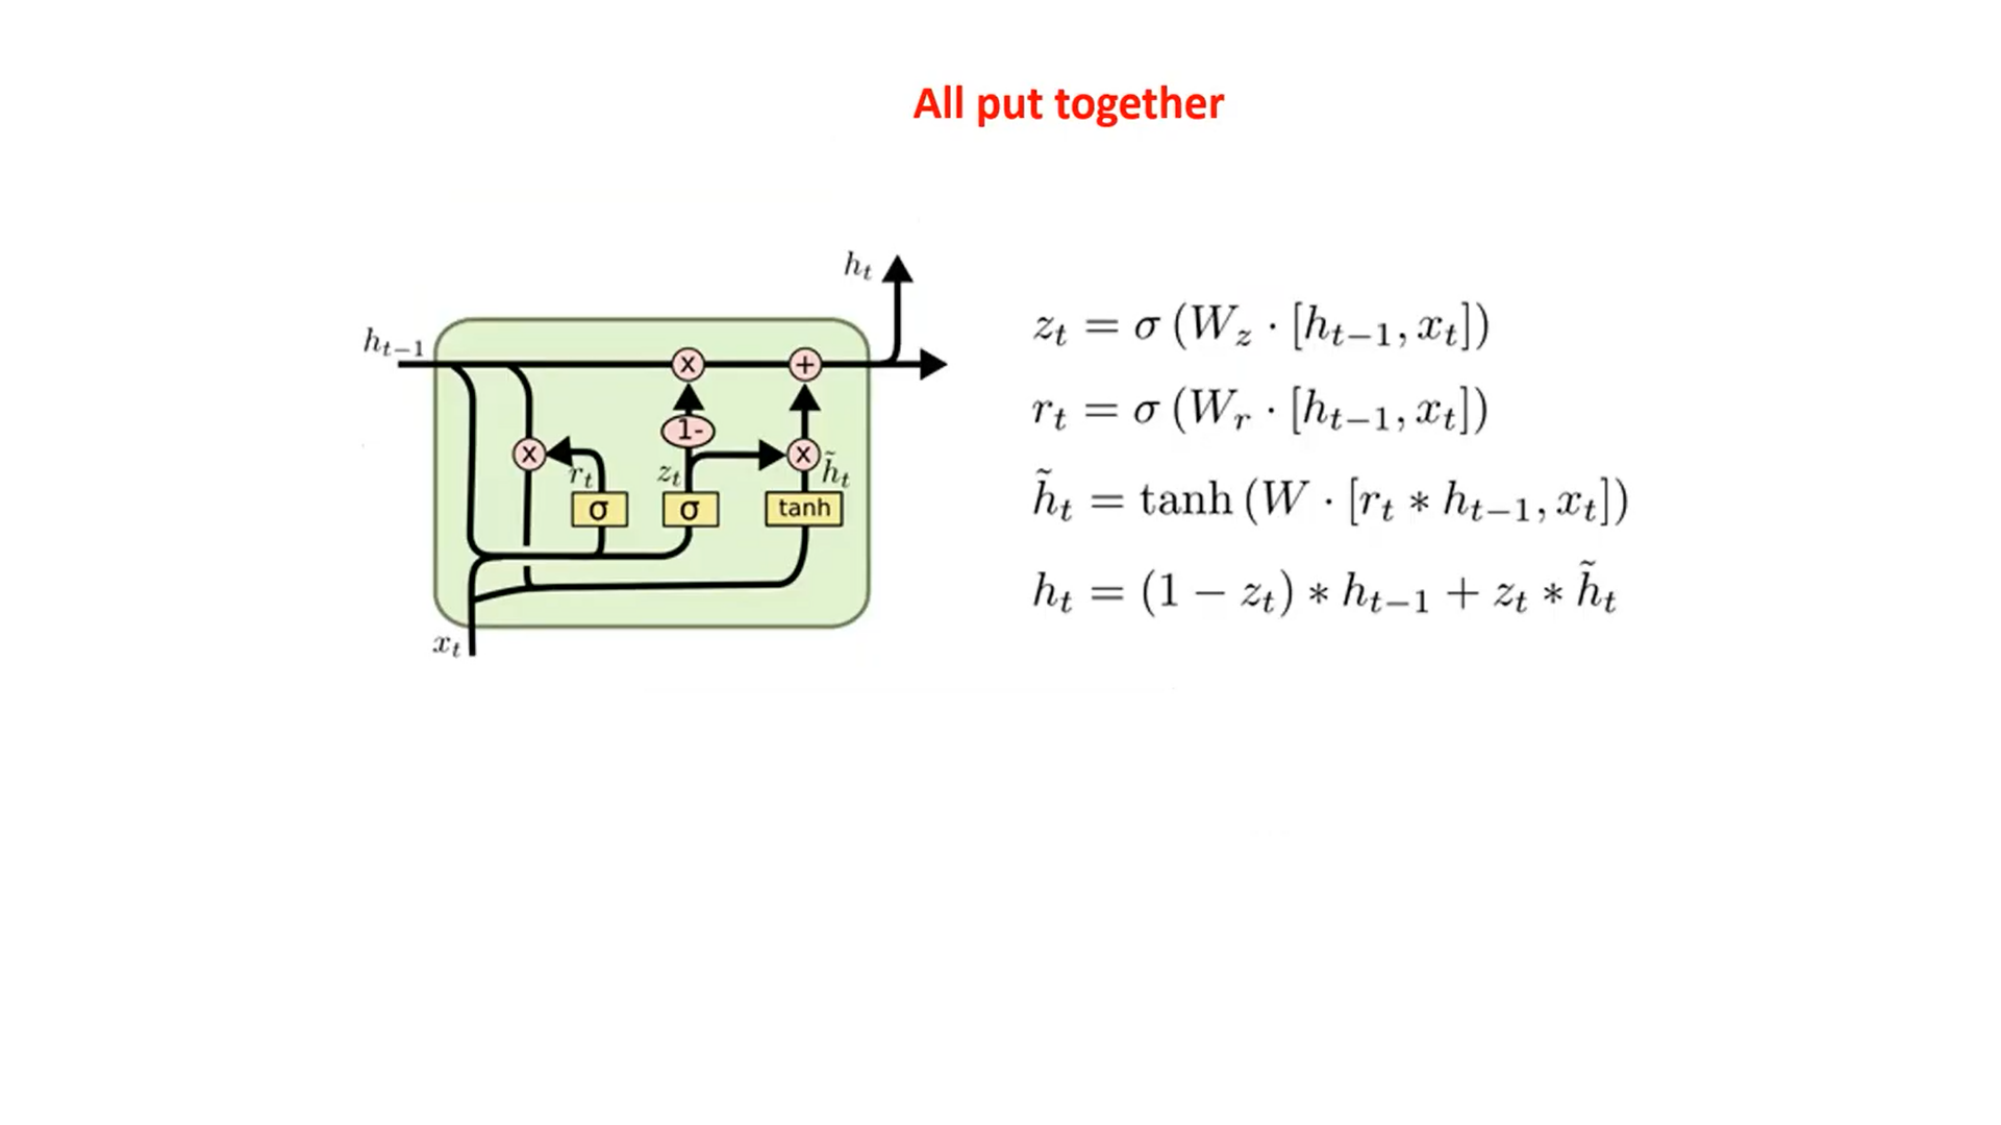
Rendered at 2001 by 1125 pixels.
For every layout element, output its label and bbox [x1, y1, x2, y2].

picture [137, 59, 1791, 923]
